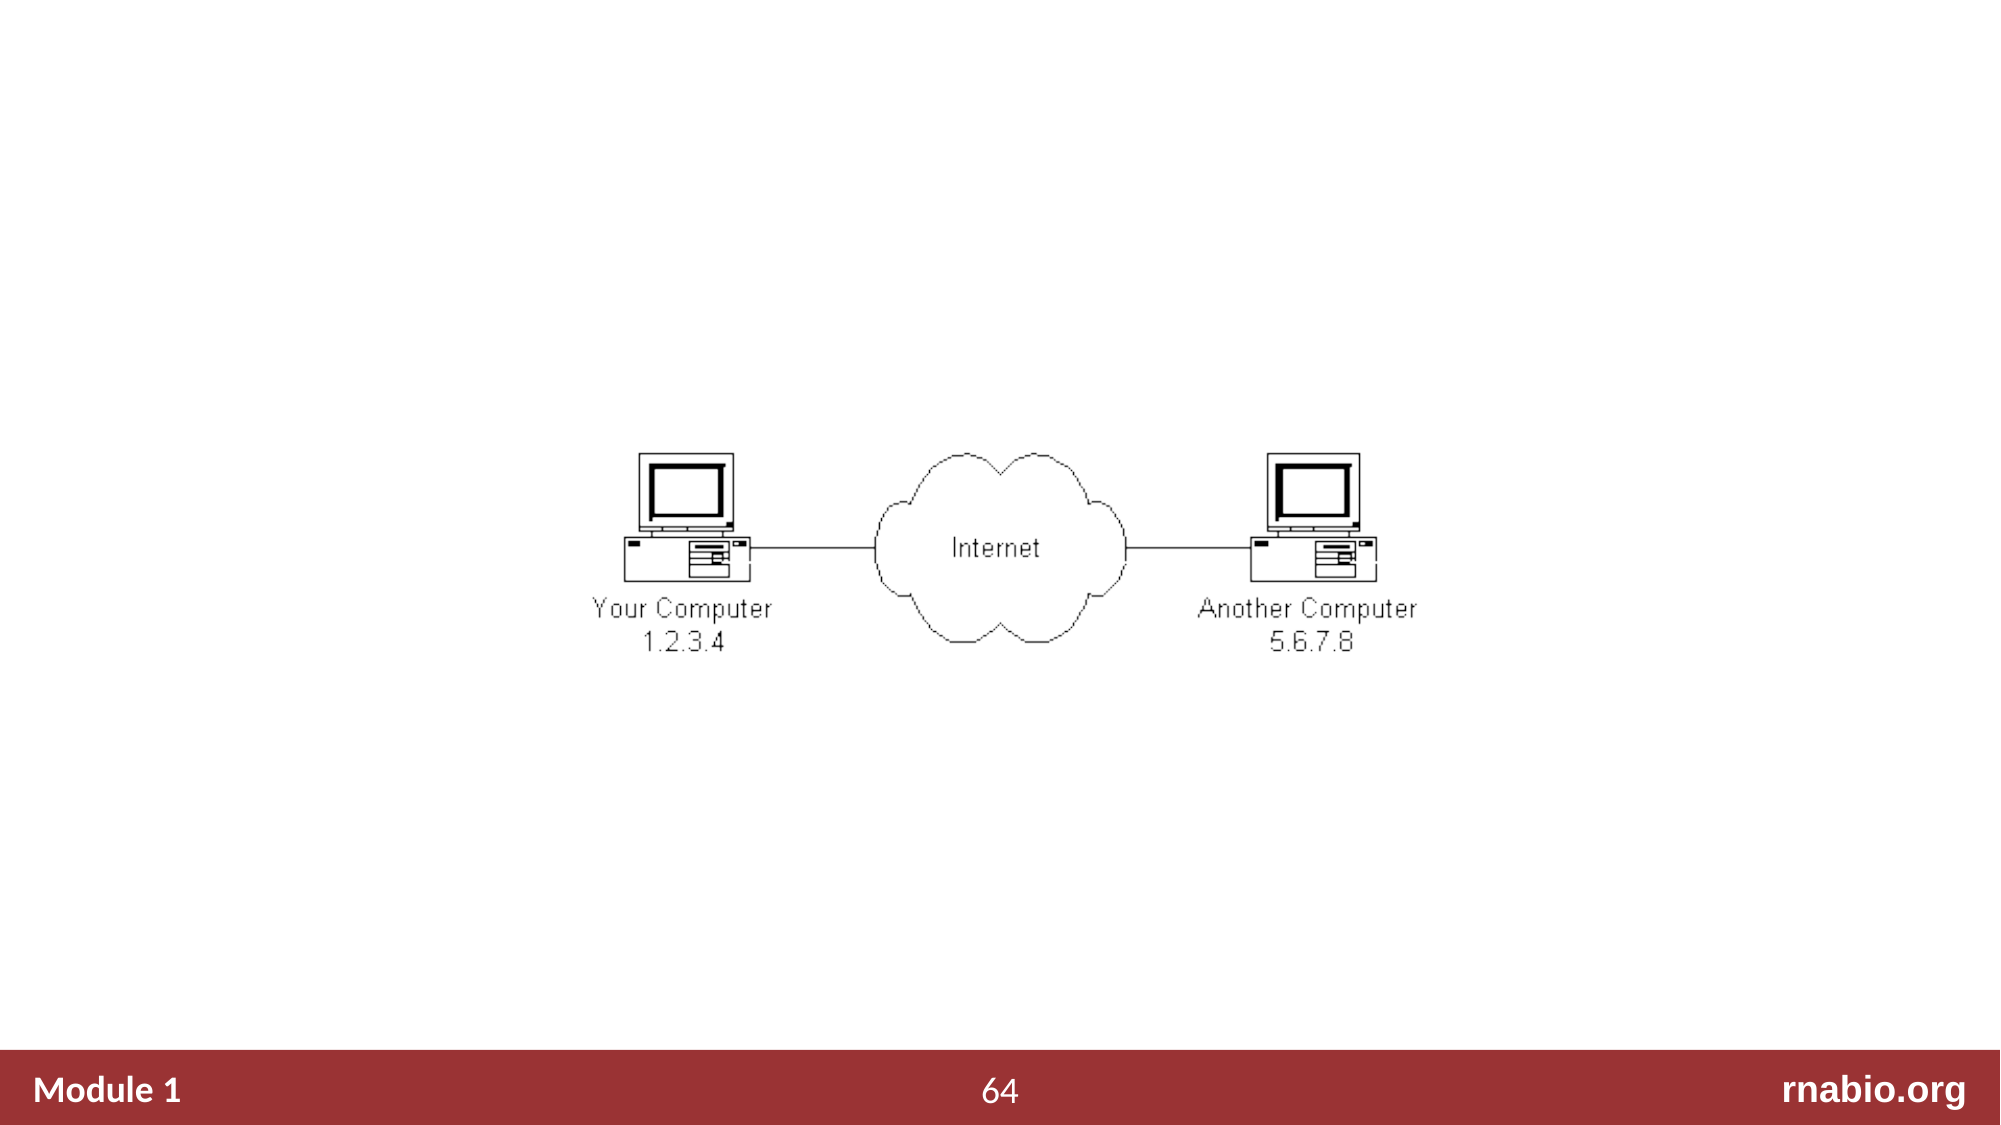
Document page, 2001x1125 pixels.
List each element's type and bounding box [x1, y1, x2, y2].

picture [547, 449, 1453, 675]
